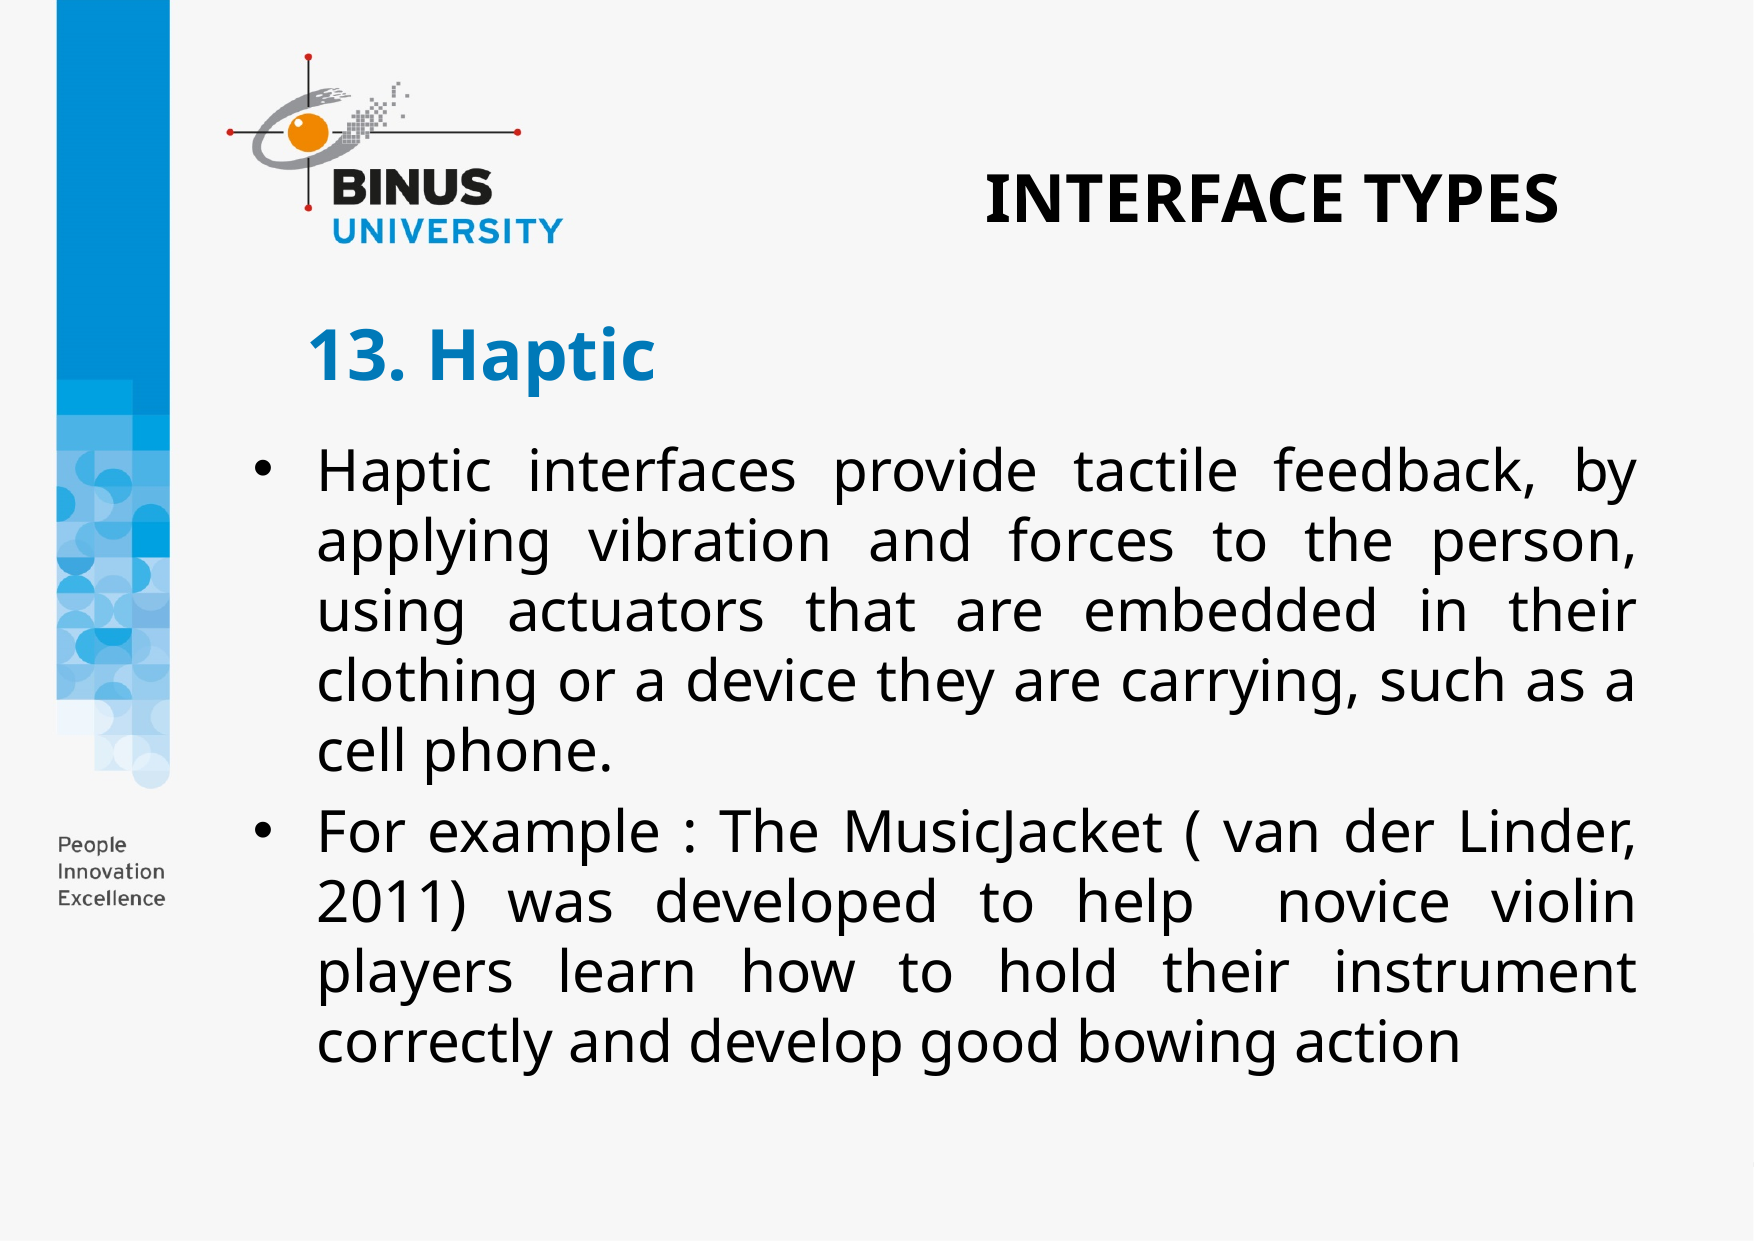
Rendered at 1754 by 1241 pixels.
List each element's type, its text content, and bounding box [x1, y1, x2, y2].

list Haptic interfaces provide tactile feedback, by applying vibration and forces to the person, using actuators that are embedded in their clothing or a device they are carrying, such as a cell phone. For example : The MusicJacket ( van der Linder, 2011) was developed to help novice violin players learn how to hold their instrument correctly and develop good bowing action [235, 424, 1655, 975]
text_box INTERFACE TYPES [968, 147, 1578, 245]
picture [0, 0, 1754, 933]
title 13. Haptic [289, 280, 1601, 424]
